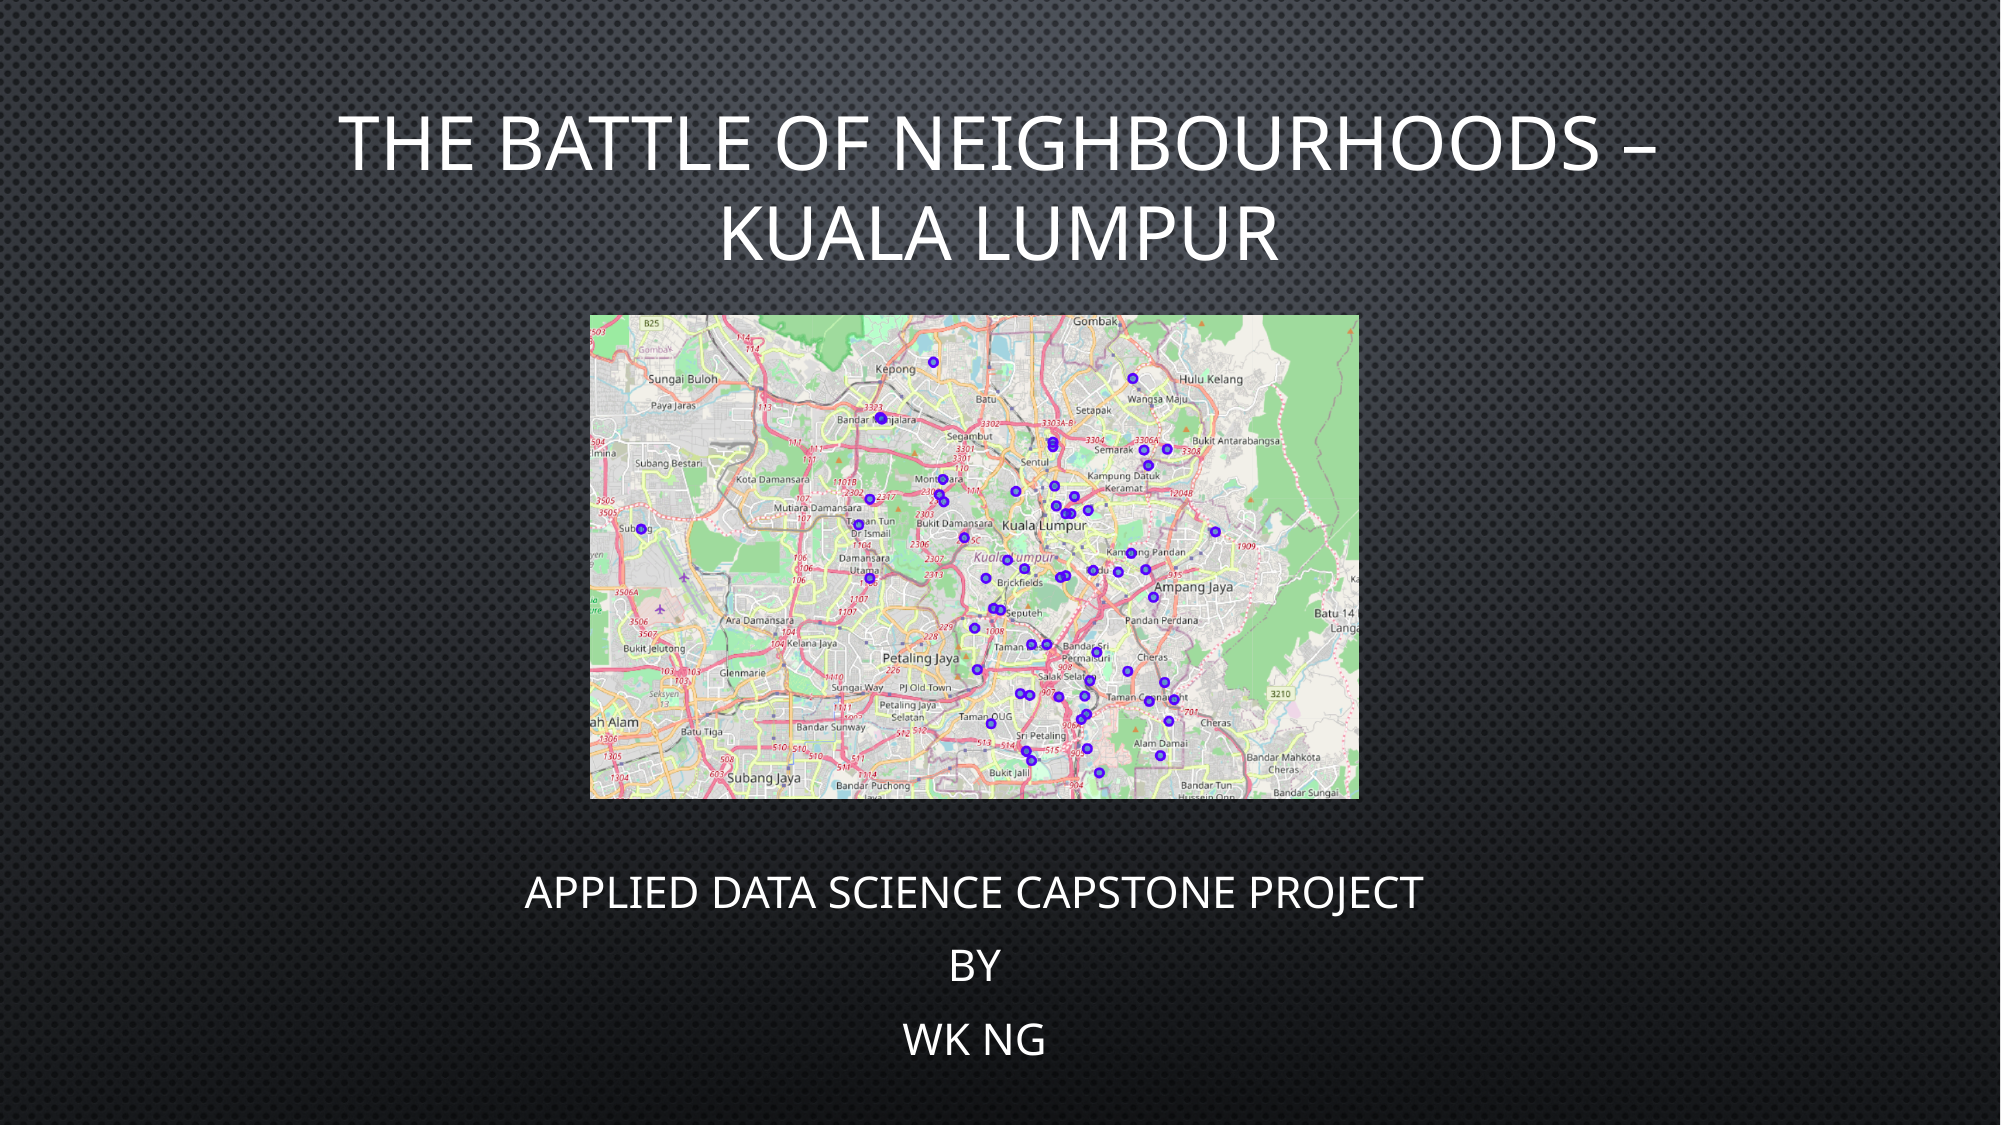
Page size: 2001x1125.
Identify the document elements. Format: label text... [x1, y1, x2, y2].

title The battle of neighbourhoods – kuala lumpur [287, 0, 1711, 283]
picture [590, 315, 1359, 799]
subtitle Applied data science capstone project By Wk Ng [262, 856, 1687, 1125]
